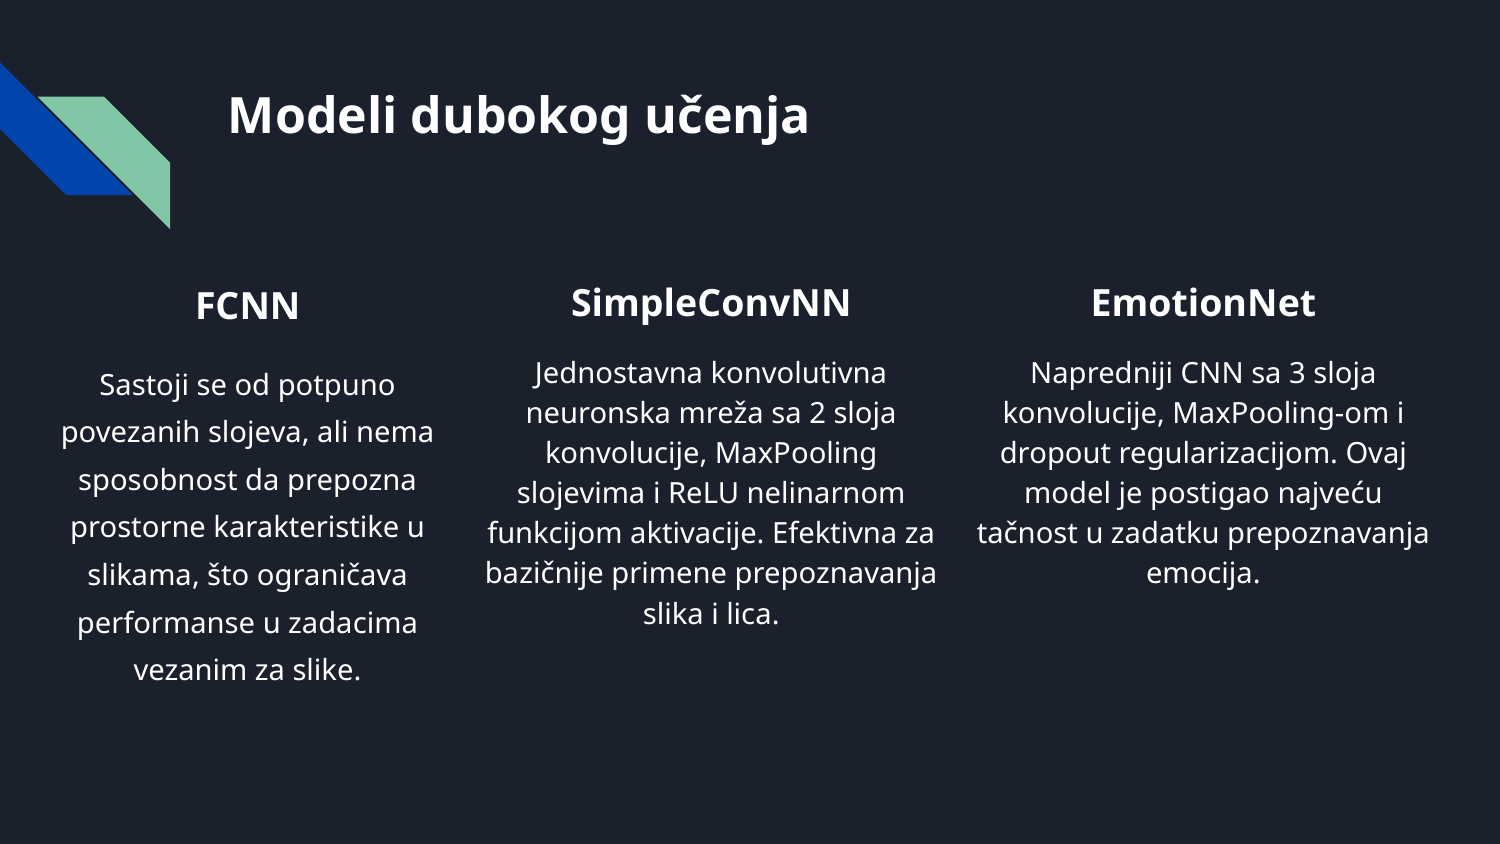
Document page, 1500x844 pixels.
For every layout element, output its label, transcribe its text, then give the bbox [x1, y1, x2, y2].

text_box EmotionNet Napredniji CNN sa 3 sloja konvolucije, MaxPooling-om i dropout regularizacijom. Ovaj model je postigao najveću tačnost u zadatku prepoznavanja emocija. [957, 257, 1450, 605]
title Modeli dubokog učenja [212, 64, 1368, 215]
list FCNN Sastoji se od potpuno povezanih slojeva, ali nema sposobnost da prepozna prostorne karakteristike u slikama, što ograničava performanse u zadacima vezanim za slike. [30, 257, 466, 735]
text_box SimpleConvNN Jednostavna konvolutivna neuronska mreža sa 2 sloja konvolucije, MaxPooling slojevima i ReLU nelinarnom funkcijom aktivacije. Efektivna za bazičnije primene prepoznavanja slika i lica. [465, 257, 958, 645]
